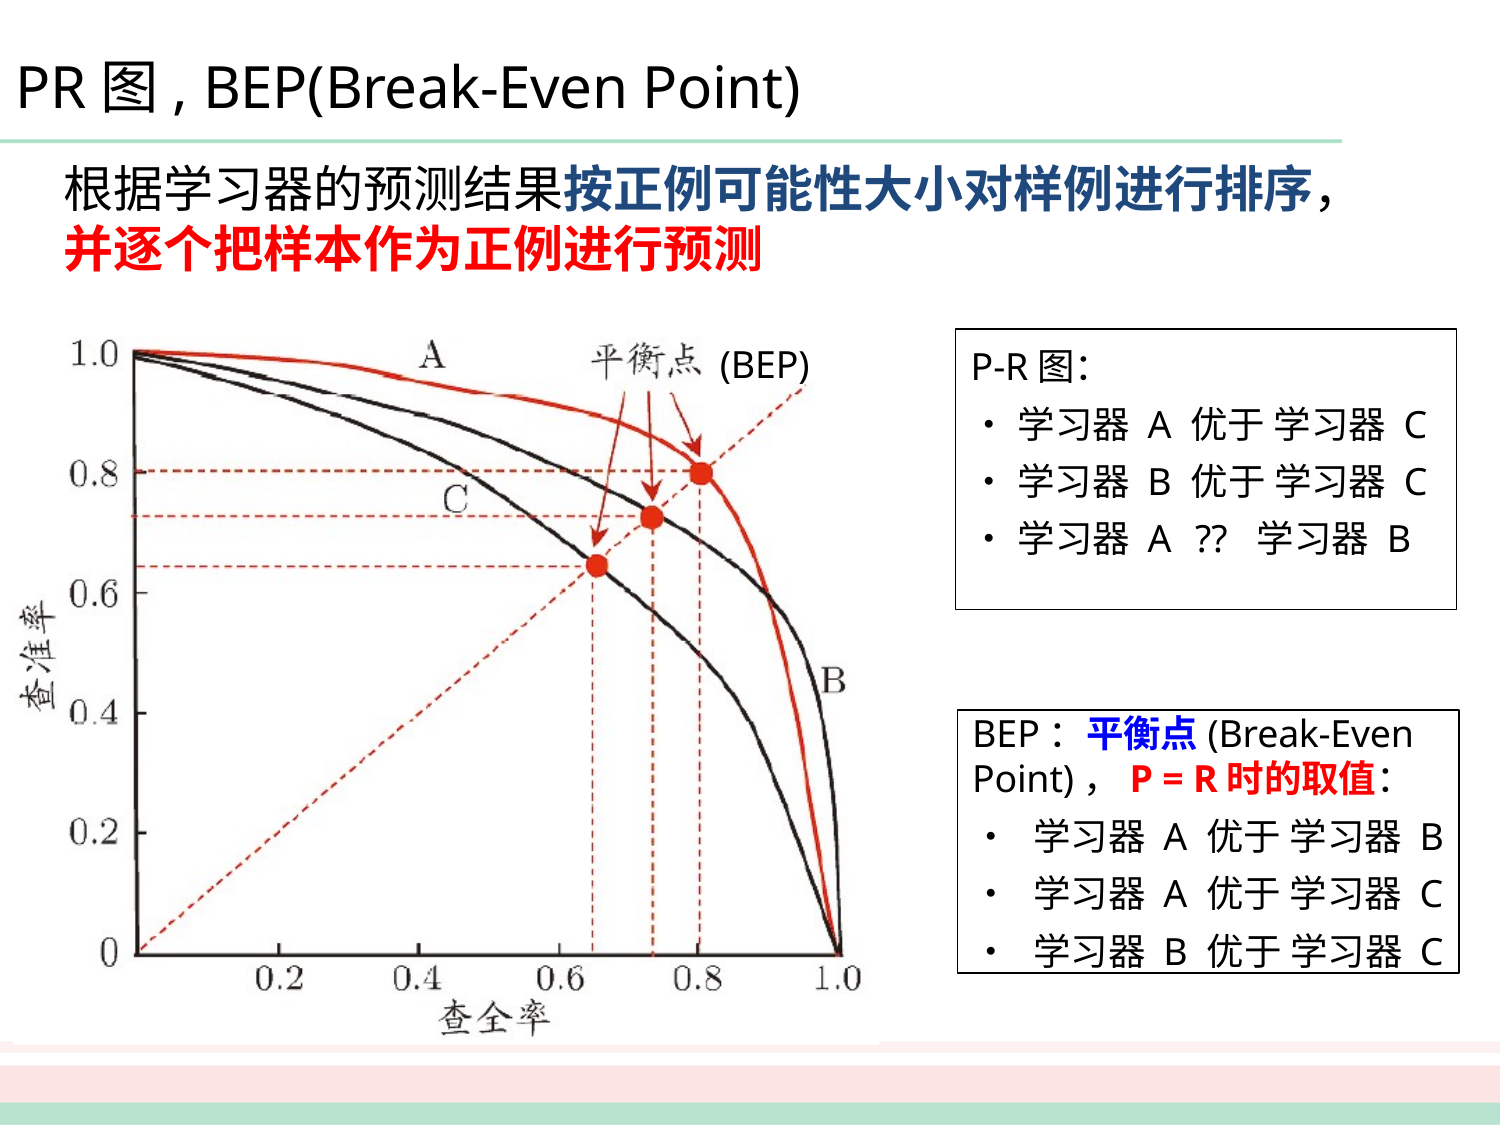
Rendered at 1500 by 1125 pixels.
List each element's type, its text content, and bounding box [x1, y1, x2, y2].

text_box BEP：平衡点(Break-Even Point)，P = R时的取值： • 学习器 A 优于 学习器 B • 学习器 A 优于 学习器 C • 学习器 B 优于 学习器 C [957, 710, 1459, 973]
text_box (BEP) [717, 340, 829, 386]
text_box [13, 315, 880, 1045]
picture [0, 0, 1500, 1125]
title PR图, BEP(Break-Even Point) [12, 50, 1488, 239]
text_box 根据学习器的预测结果按正例可能性大小对样例进行排序，并逐个把样本作为正例进行预测 [61, 157, 1400, 278]
text_box P-R图： [970, 343, 1125, 388]
text_box [955, 329, 1457, 610]
text_box • 学习器 A 优于 学习器 C • 学习器 B 优于 学习器 C • 学习器 A ?? 学习器 B [970, 400, 1457, 561]
